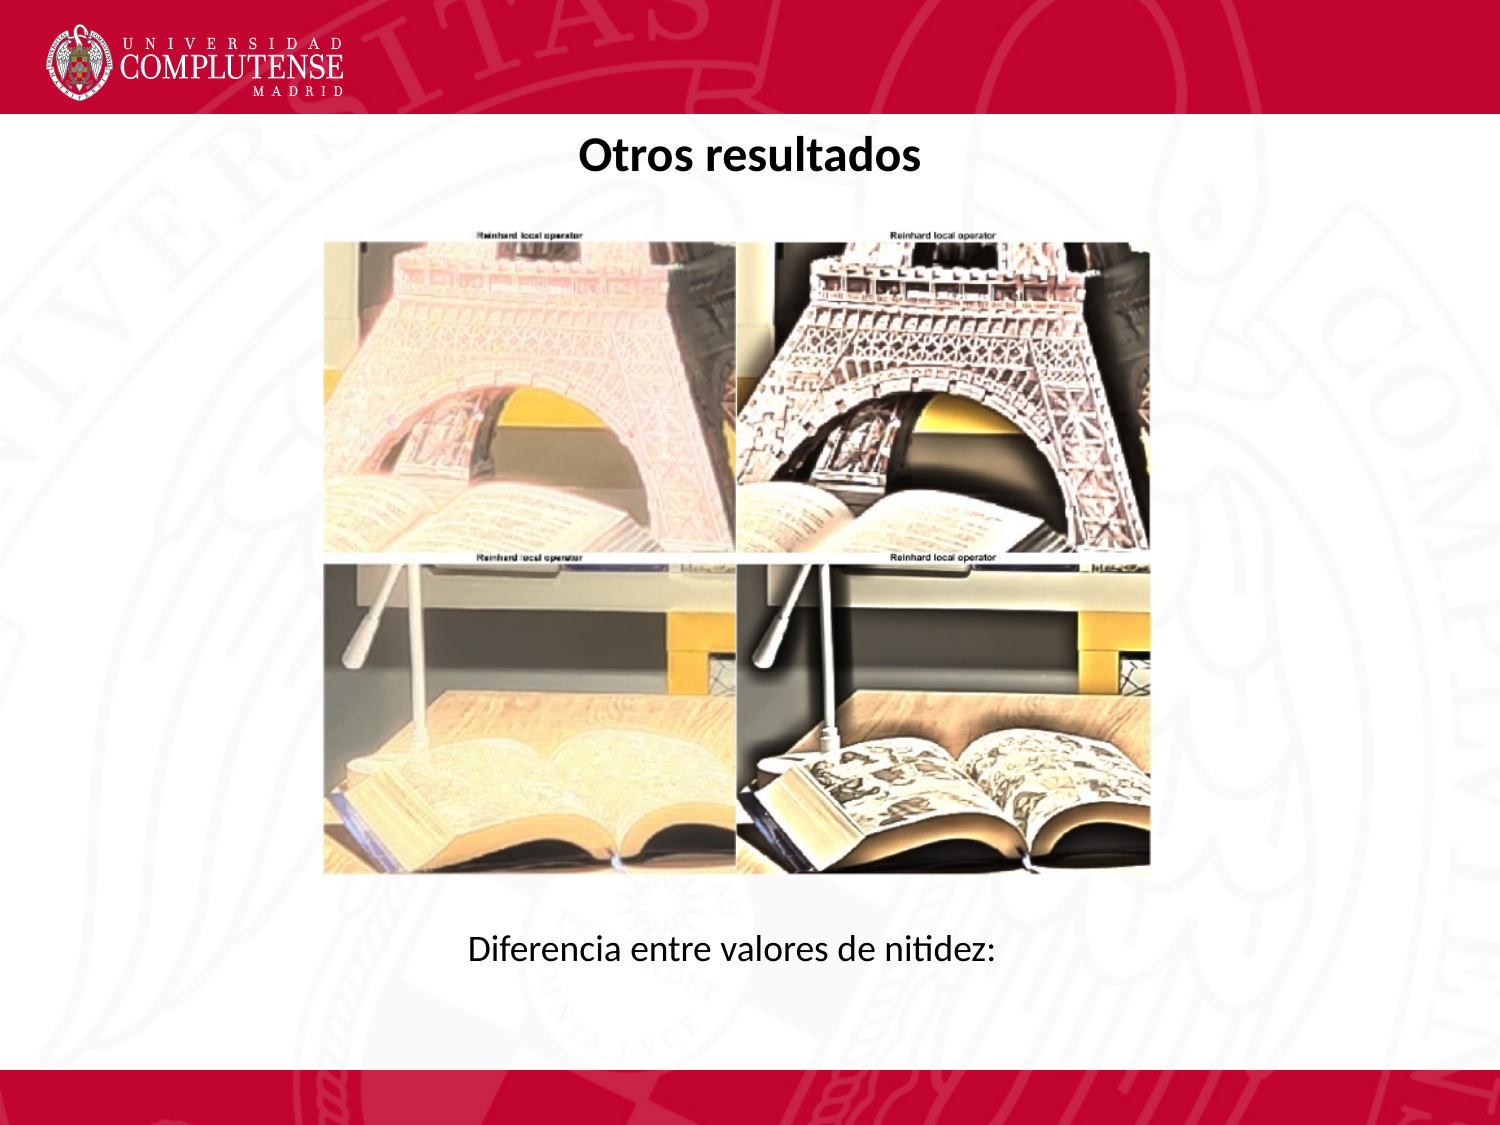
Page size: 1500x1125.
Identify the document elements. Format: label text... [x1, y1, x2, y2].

text_box Otros resultados [185, 113, 1315, 189]
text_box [323, 231, 1151, 875]
picture [0, 0, 1500, 1125]
